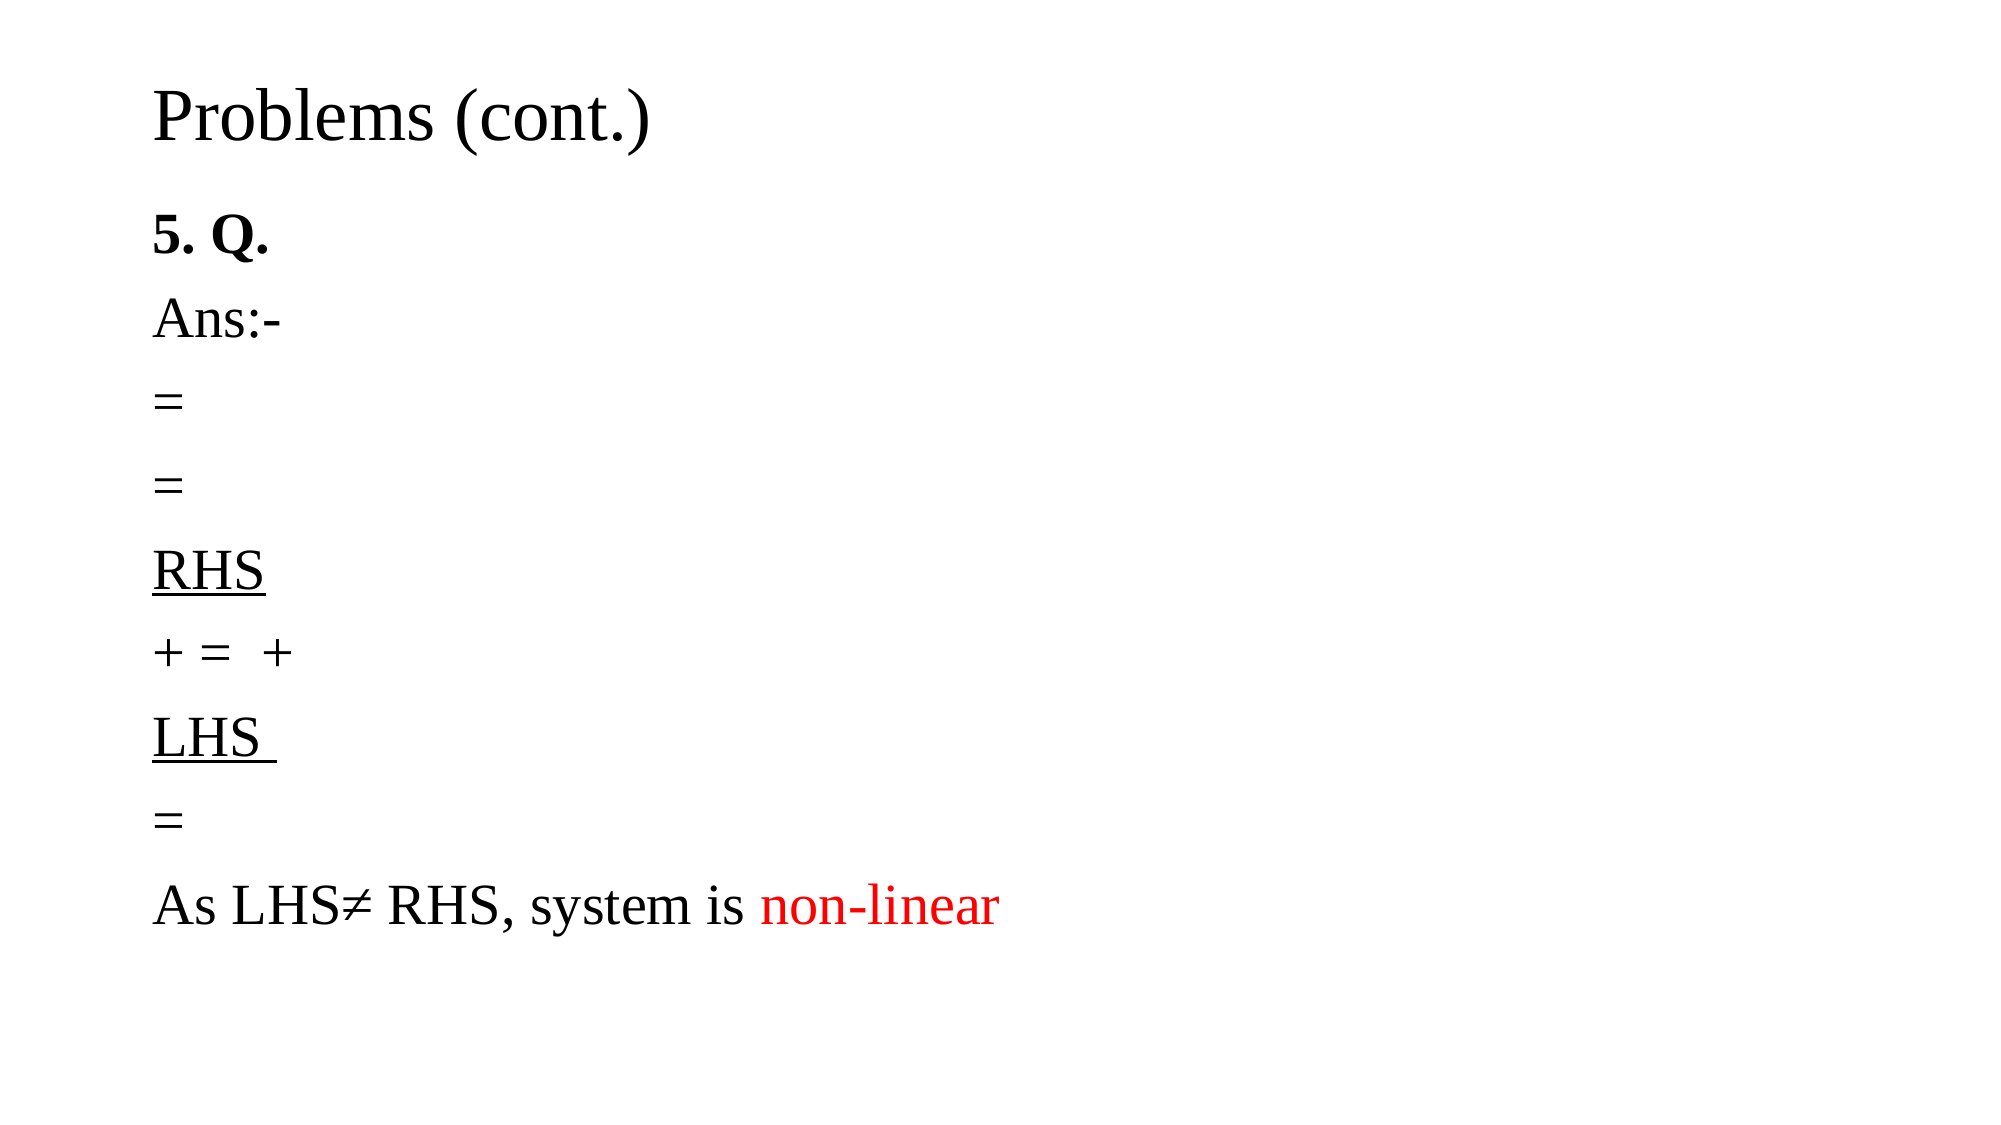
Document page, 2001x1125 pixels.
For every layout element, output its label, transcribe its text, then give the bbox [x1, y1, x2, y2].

title Problems (cont.) [137, 59, 1863, 174]
